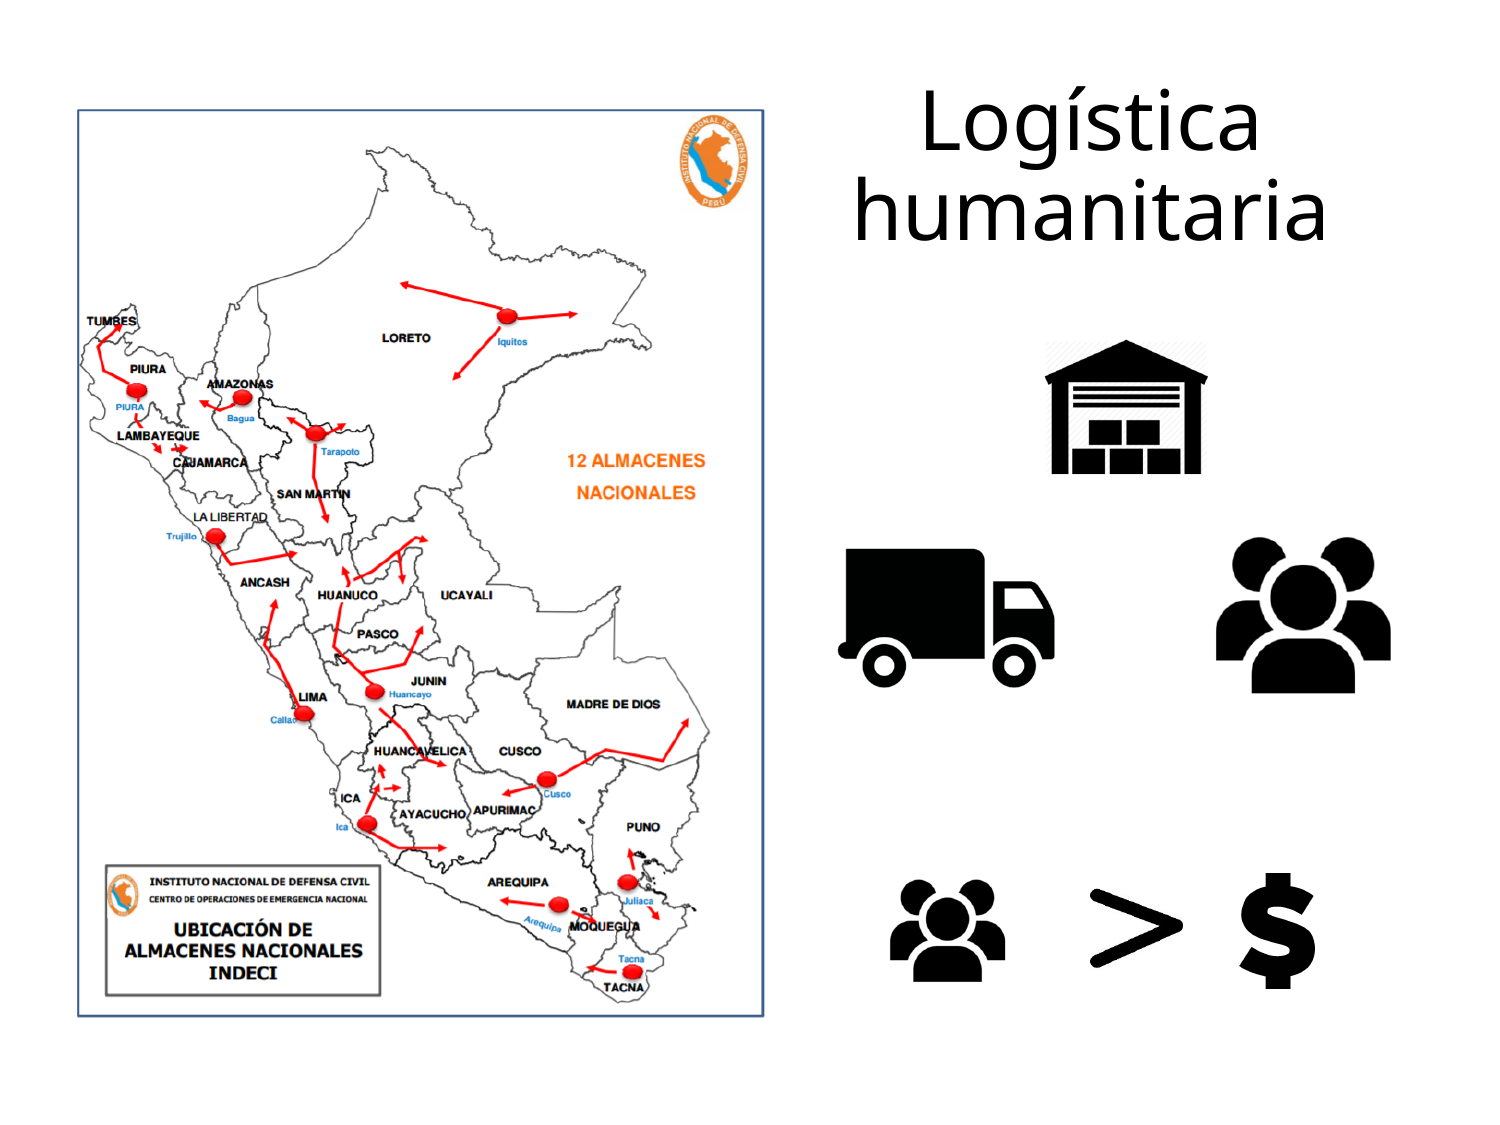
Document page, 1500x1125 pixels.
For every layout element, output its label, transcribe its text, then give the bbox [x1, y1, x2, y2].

picture [1024, 318, 1422, 724]
picture [1090, 882, 1183, 974]
picture [858, 854, 1025, 1003]
picture [1239, 873, 1315, 989]
picture [809, 520, 1077, 714]
title Logística humanitaria [785, 59, 1397, 278]
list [66, 99, 772, 1026]
